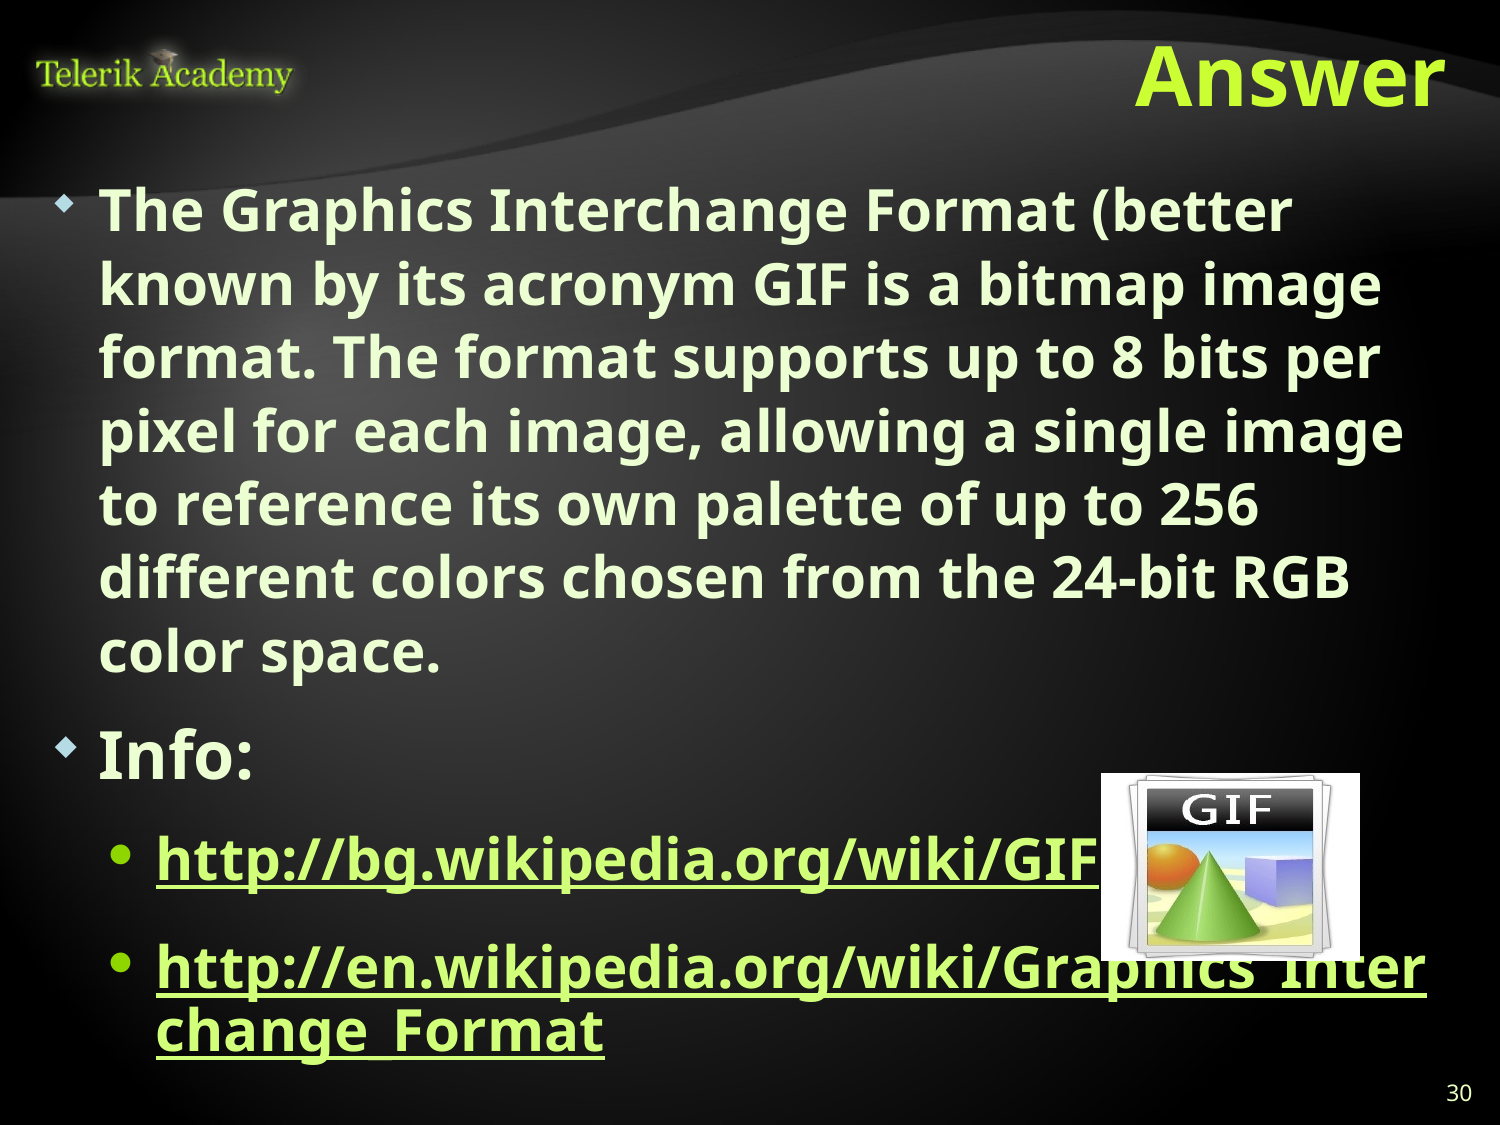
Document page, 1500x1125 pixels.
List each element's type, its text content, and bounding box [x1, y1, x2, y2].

title Answer [300, 12, 1463, 150]
list The Graphics Interchange Format (better known by its acronym GIF is a bitmap image format. The format supports up to 8 bits per pixel for each image, allowing a single image to reference its own palette of up to 256 different colors chosen from the 24-bit RGB color space. Info: http://bg.wikipedia.org/wiki/GIF http://en.wikipedia.org/wiki/Graphics_Interchange_Format [37, 162, 1463, 1088]
picture [0, 0, 1500, 1125]
slide_number 30 [1412, 1074, 1488, 1113]
